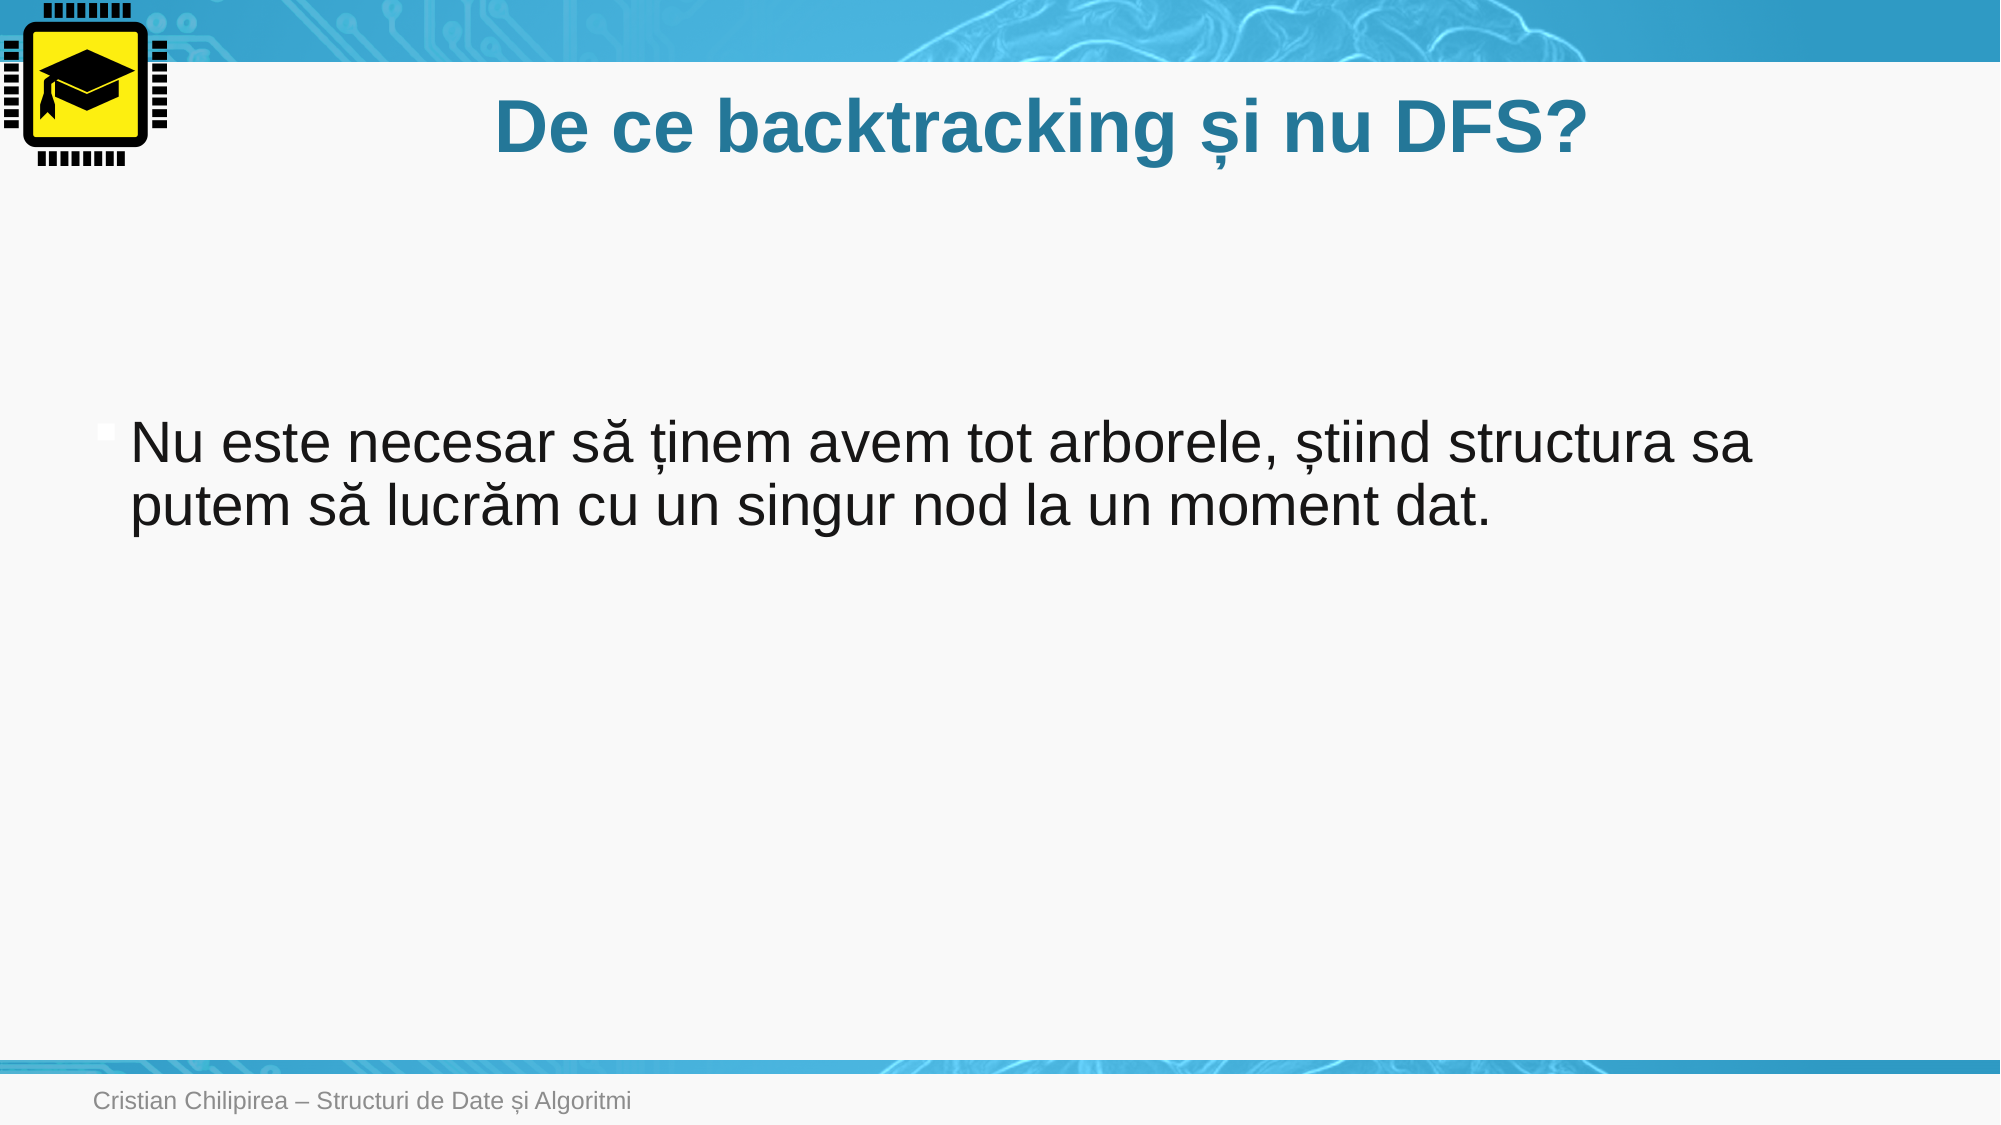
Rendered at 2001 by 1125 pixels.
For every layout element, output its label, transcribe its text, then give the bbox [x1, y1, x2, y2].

picture [0, 1060, 2000, 1074]
title De ce backtracking și nu DFS? [170, 76, 1915, 180]
picture [0, 0, 2000, 166]
list Nu este necesar să ținem avem tot arborele, știind structura sa putem să lucrăm cu un singur nod la un moment dat. [77, 404, 1915, 1033]
footer Cristian Chilipirea – Structuri de Date și Algoritmi [77, 1073, 1338, 1125]
